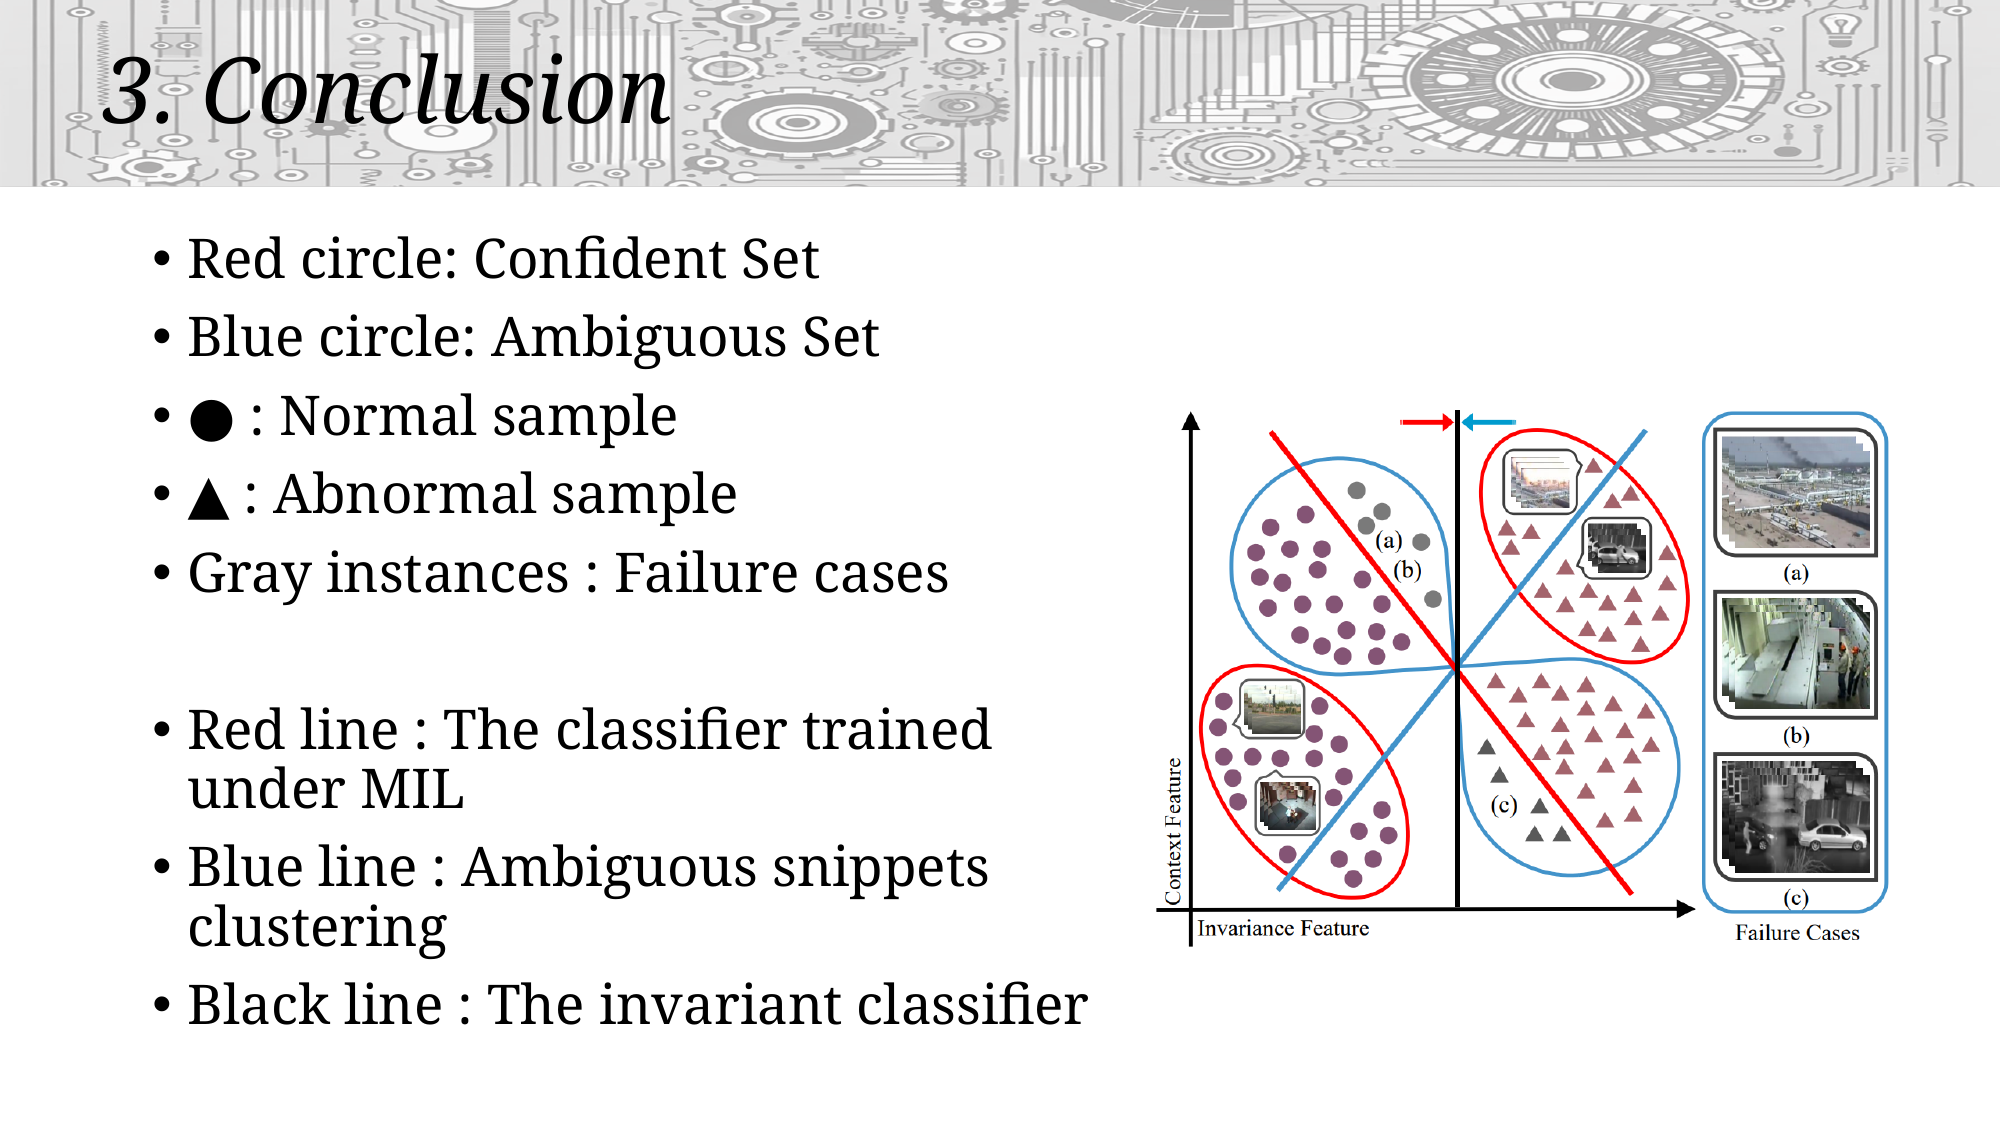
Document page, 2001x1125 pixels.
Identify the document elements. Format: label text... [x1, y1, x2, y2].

text_box 3. Conclusion [88, 0, 1814, 188]
text_box Red circle: Confident Set Blue circle: Ambiguous Set ● : Normal sample ▲ : Abnormal sample Gray instances : Failure cases Red line : The classifier trained under MIL Blue line : Ambiguous snippets clustering Black line : The invariant classifier [137, 223, 1117, 1089]
text_box [0, 0, 88, 188]
text_box [1814, 0, 2000, 188]
picture [1144, 386, 1899, 950]
